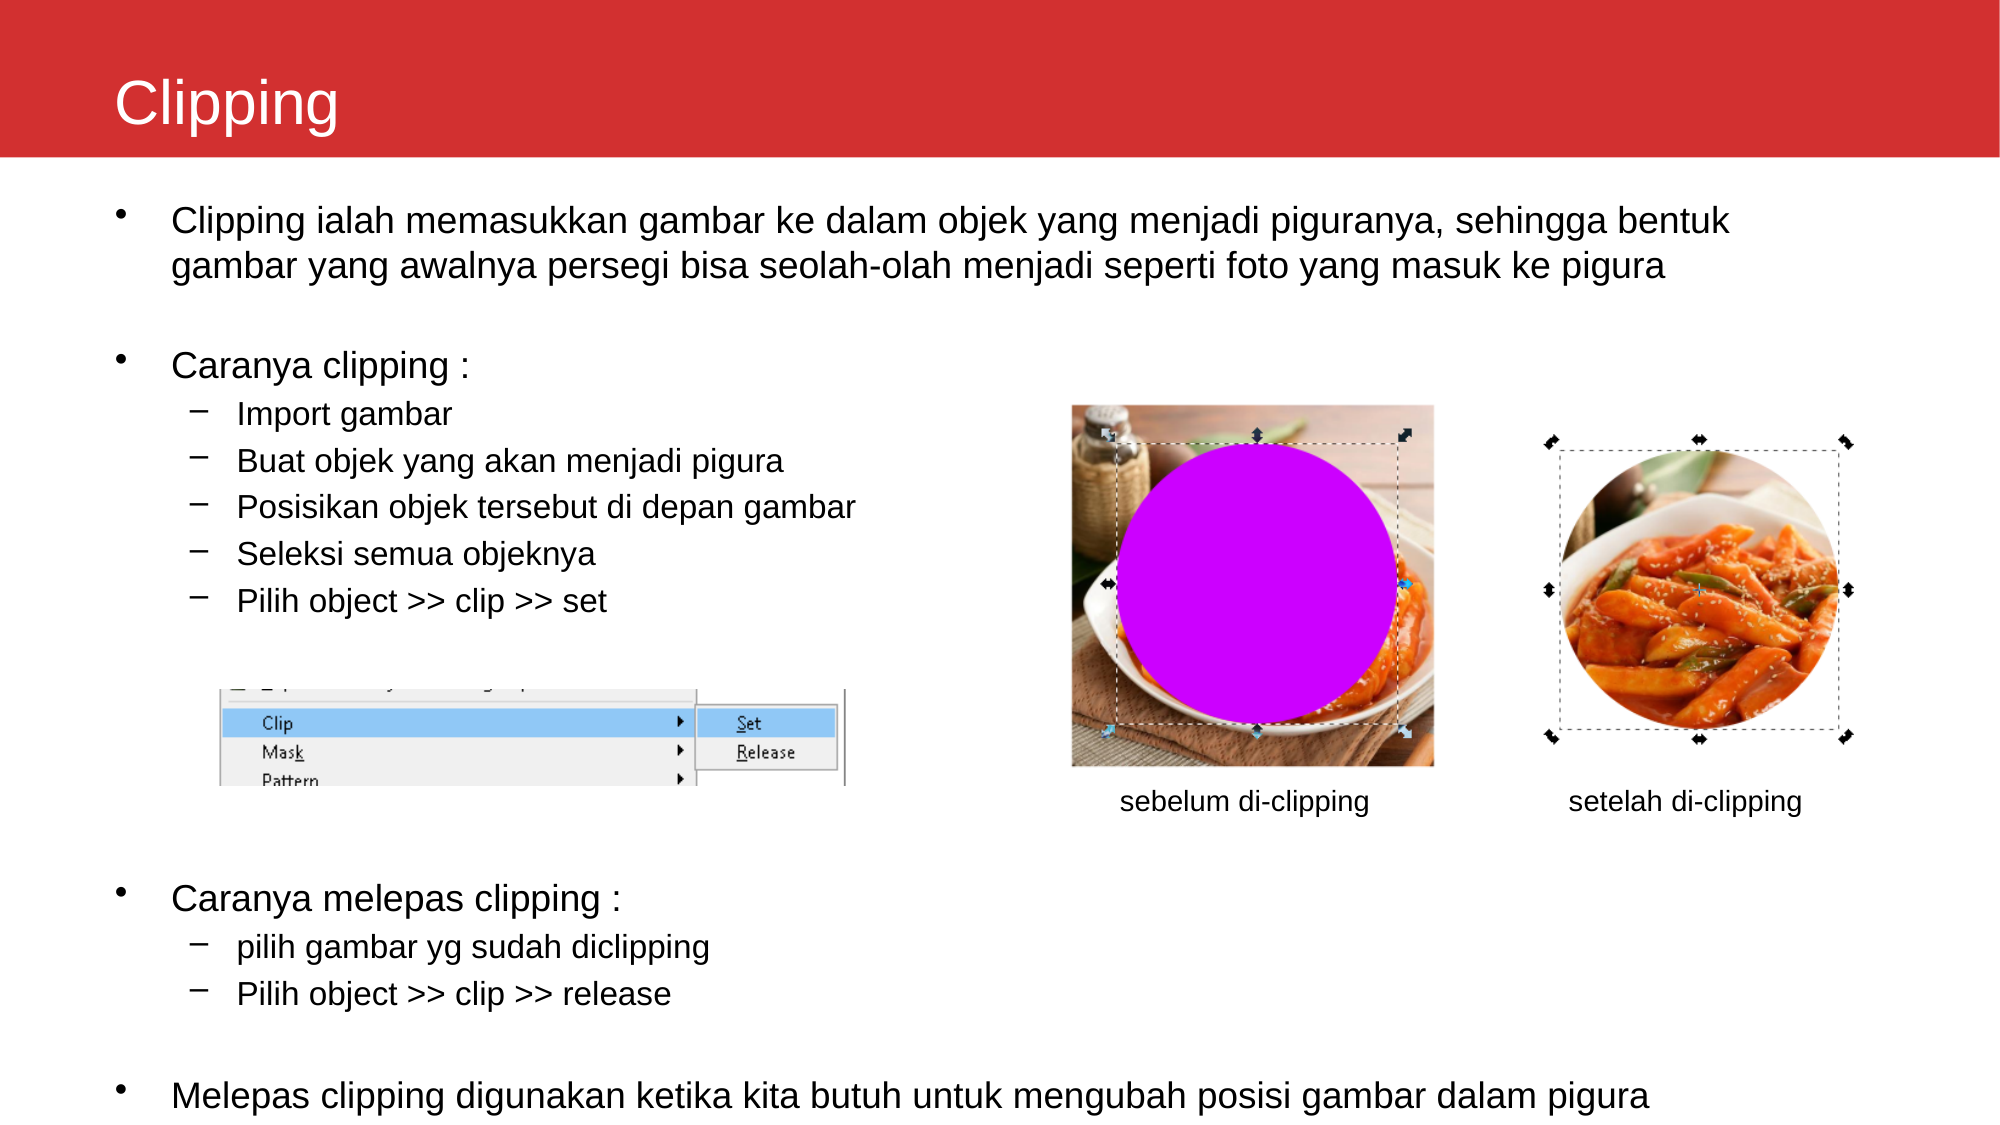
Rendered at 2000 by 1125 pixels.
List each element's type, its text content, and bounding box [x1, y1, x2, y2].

picture [1021, 325, 1940, 854]
picture [188, 689, 867, 786]
title Clipping [99, 44, 1900, 155]
list Clipping ialah memasukkan gambar ke dalam objek yang menjadi piguranya, sehingga bentuk gambar yang awalnya persegi bisa seolah-olah menjadi seperti foto yang masuk ke pigura Caranya clipping : Import gambar Buat objek yang akan menjadi pigura Posisikan objek tersebut di depan gambar Seleksi semua objeknya Pilih object >> clip >> set Caranya melepas clipping : pilih gambar yg sudah diclipping Pilih object >> clip >> release Melepas clipping digunakan ketika kita butuh untuk mengubah posisi gambar dalam pigura [99, 188, 1869, 1006]
